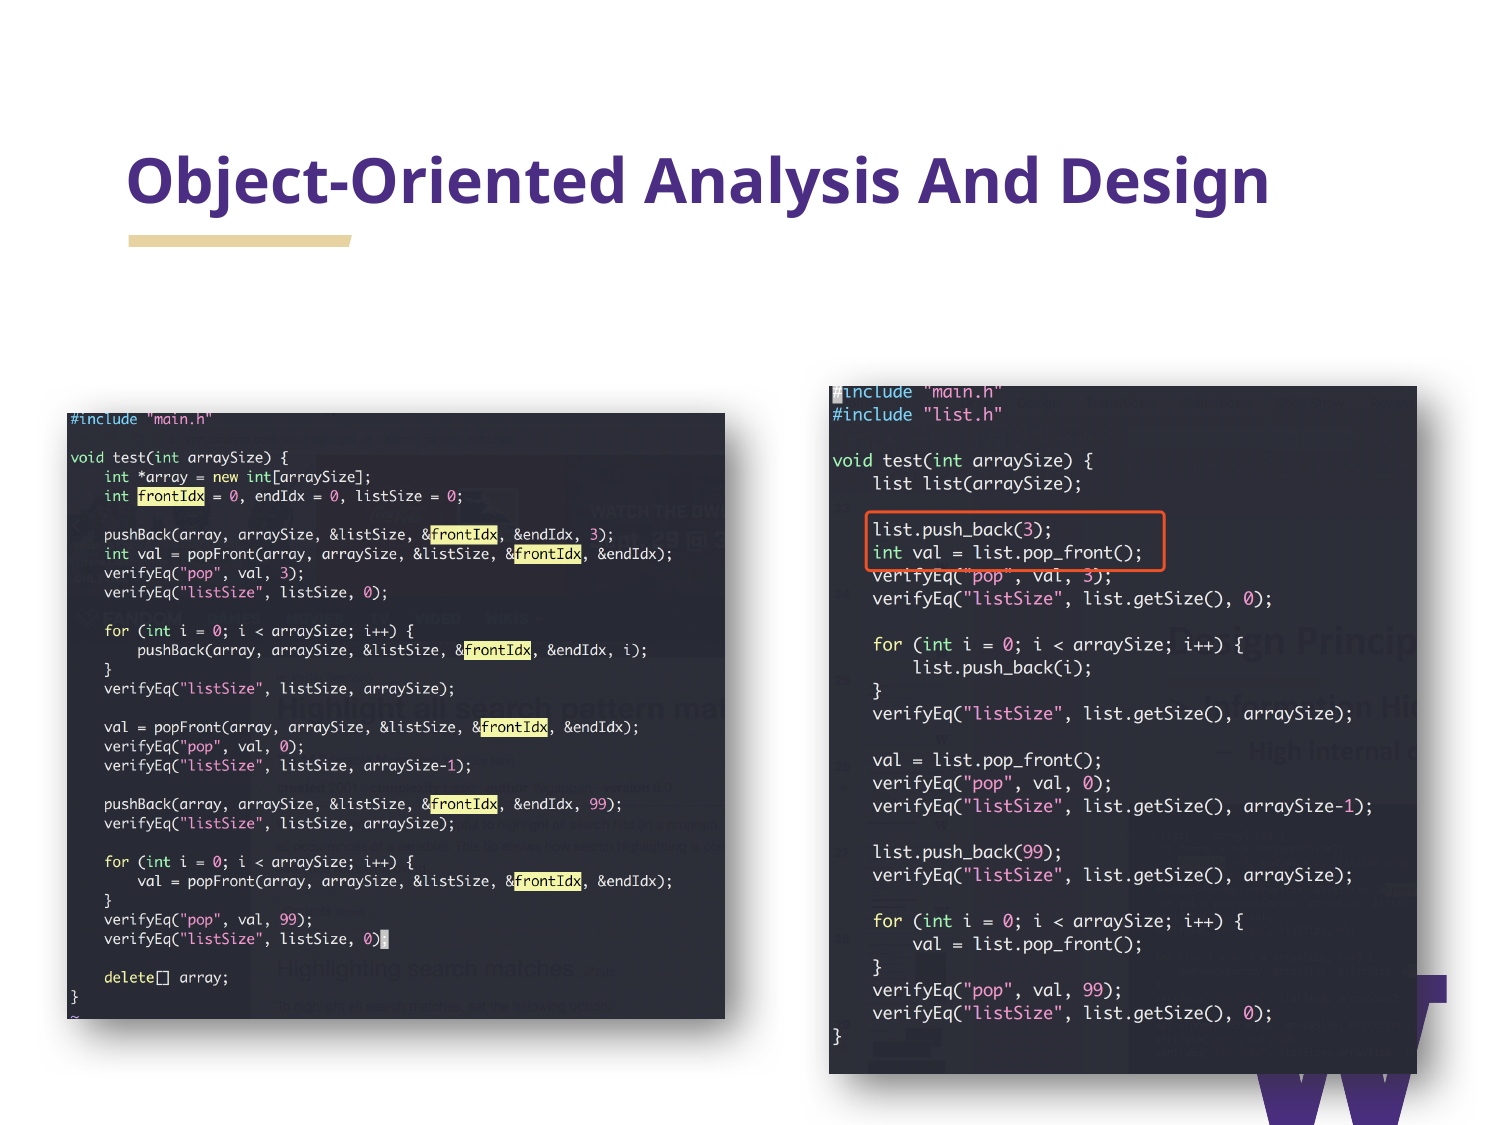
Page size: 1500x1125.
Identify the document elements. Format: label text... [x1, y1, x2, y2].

picture [67, 412, 725, 1019]
picture [1221, 975, 1447, 1125]
picture [829, 386, 1417, 1074]
picture [128, 235, 352, 247]
title Object-Oriented Analysis And Design [110, 60, 1453, 224]
